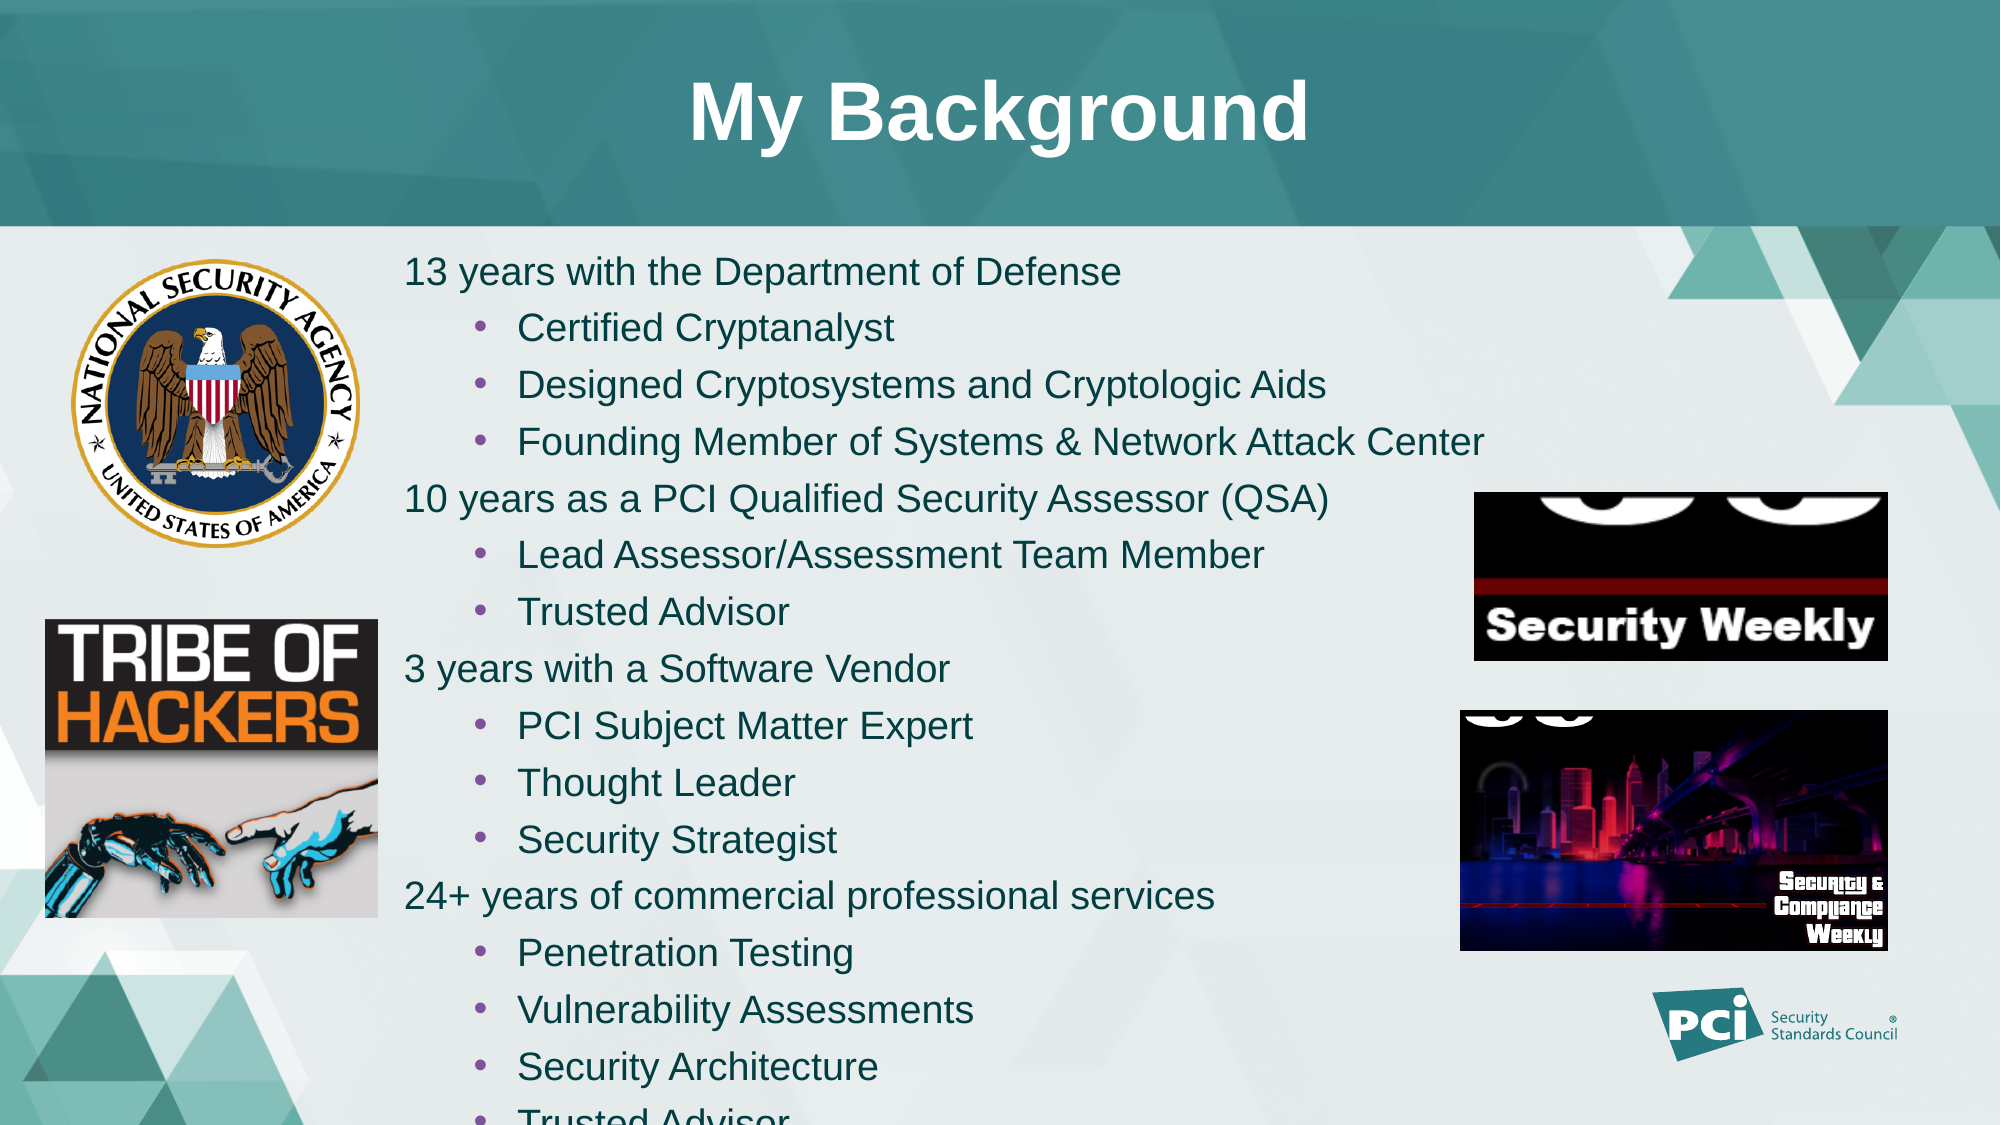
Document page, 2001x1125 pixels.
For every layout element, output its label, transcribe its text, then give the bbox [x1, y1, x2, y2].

title My Background [99, 24, 1900, 203]
list 13 years with the Department of Defense Certified Cryptanalyst Designed Cryptosystems and Cryptologic Aids Founding Member of Systems & Network Attack Center 10 years as a PCI Qualified Security Assessor (QSA) Lead Assessor/Assessment Team Member Trusted Advisor 3 years with a Software Vendor PCI Subject Matter Expert Thought Leader Security Strategist 24+ years of commercial professional services Penetration Testing Vulnerability Assessments Security Architecture Trusted Advisor [319, 228, 1646, 1125]
picture [0, 0, 2000, 1125]
